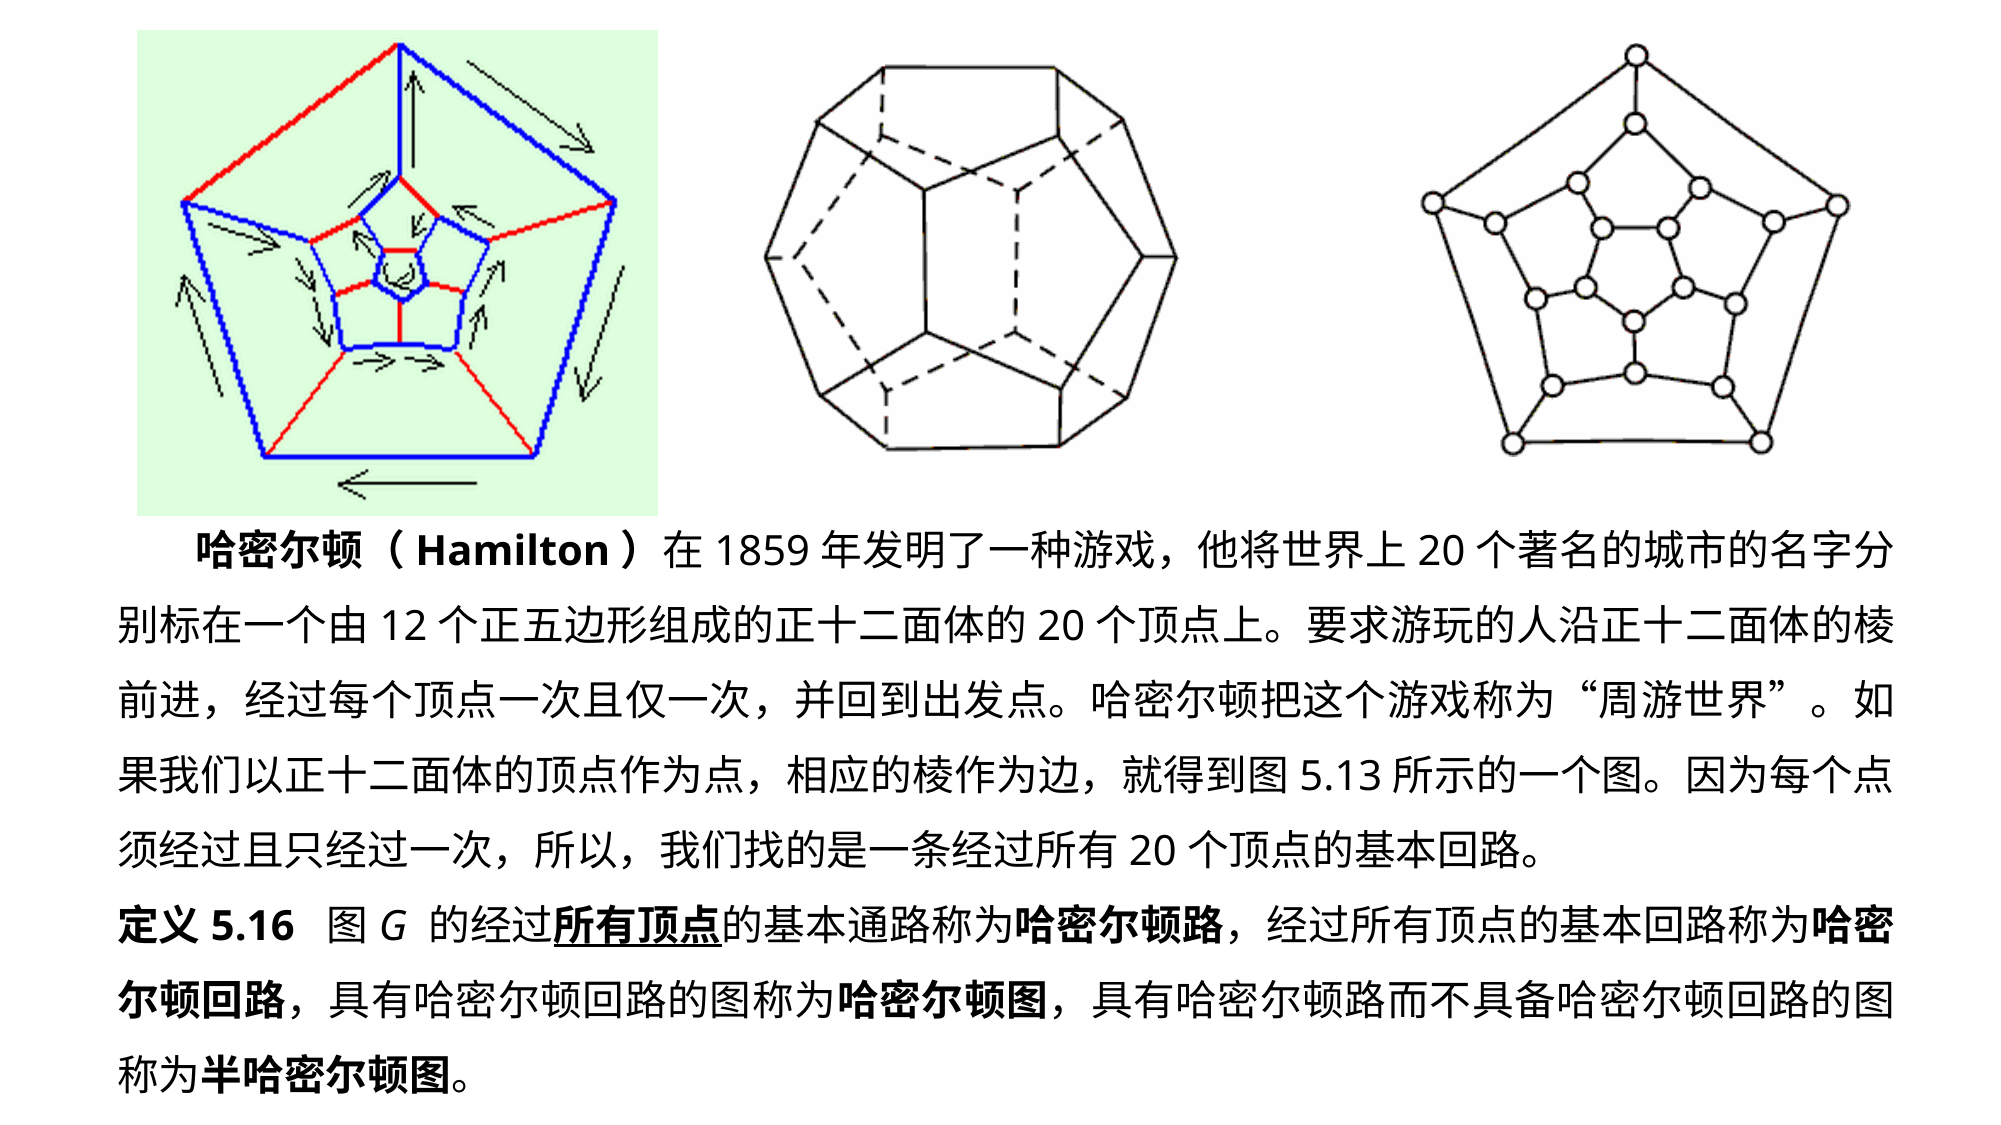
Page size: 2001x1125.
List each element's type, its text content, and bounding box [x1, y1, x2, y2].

list 哈密尔顿（Hamilton）在1859年发明了一种游戏，他将世界上20个著名的城市的名字分别标在一个由12个正五边形组成的正十二面体的20个顶点上。要求游玩的人沿正十二面体的棱前进，经过每个顶点一次且仅一次，并回到出发点。哈密尔顿把这个游戏称为“周游世界”。如果我们以正十二面体的顶点作为点，相应的棱作为边，就得到图5.13所示的一个图。因为每个点须经过且只经过一次，所以，我们找的是一条经过所有20个顶点的基本回路。 定义5.16 图G 的经过所有顶点的基本通路称为哈密尔顿路，经过所有顶点的基本回路称为哈密尔顿回路，具有哈密尔顿回路的图称为哈密尔顿图，具有哈密尔顿路而不具备哈密尔顿回路的图称为半哈密尔顿图。 [102, 491, 1910, 1106]
picture [137, 30, 658, 517]
picture [763, 43, 1851, 458]
